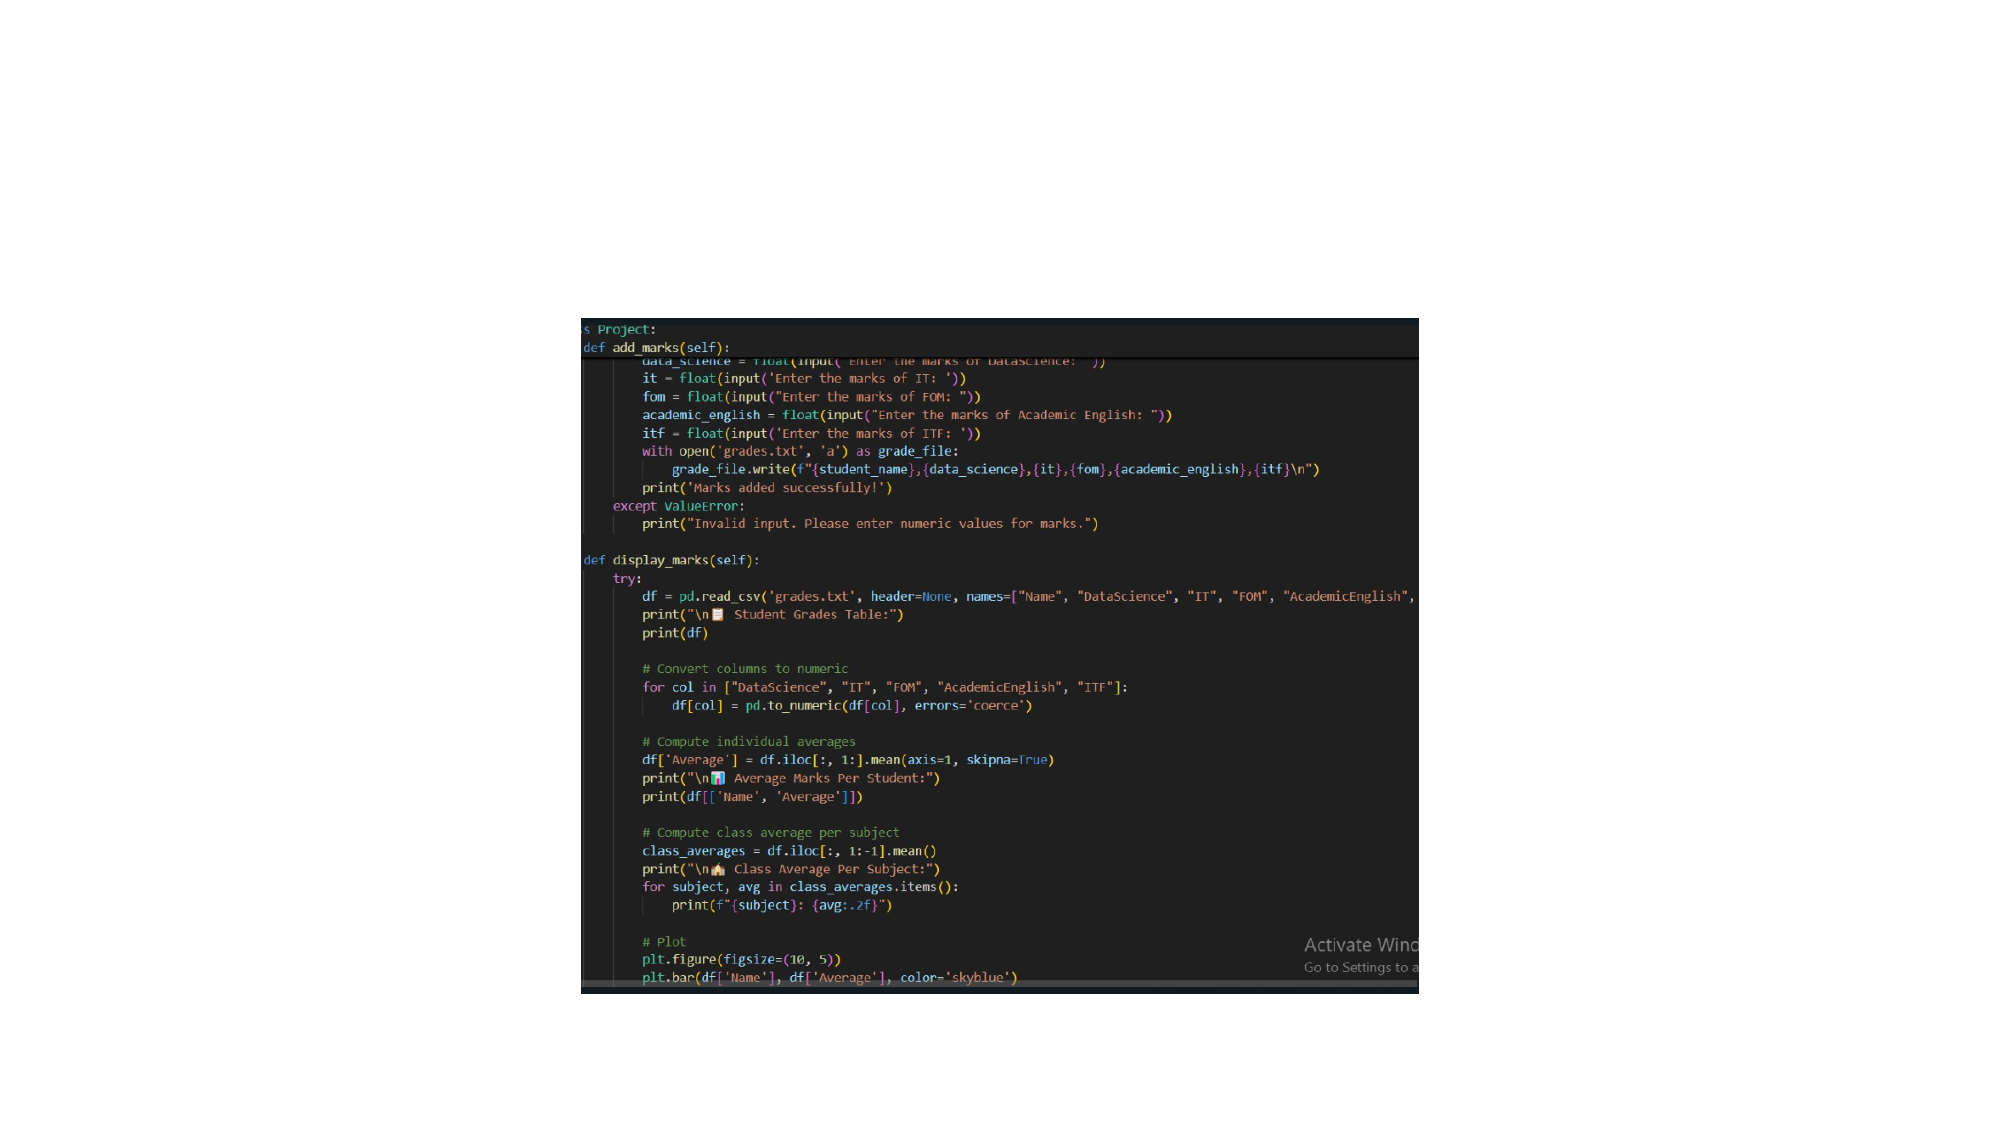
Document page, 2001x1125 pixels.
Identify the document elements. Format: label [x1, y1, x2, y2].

list [581, 318, 1419, 995]
